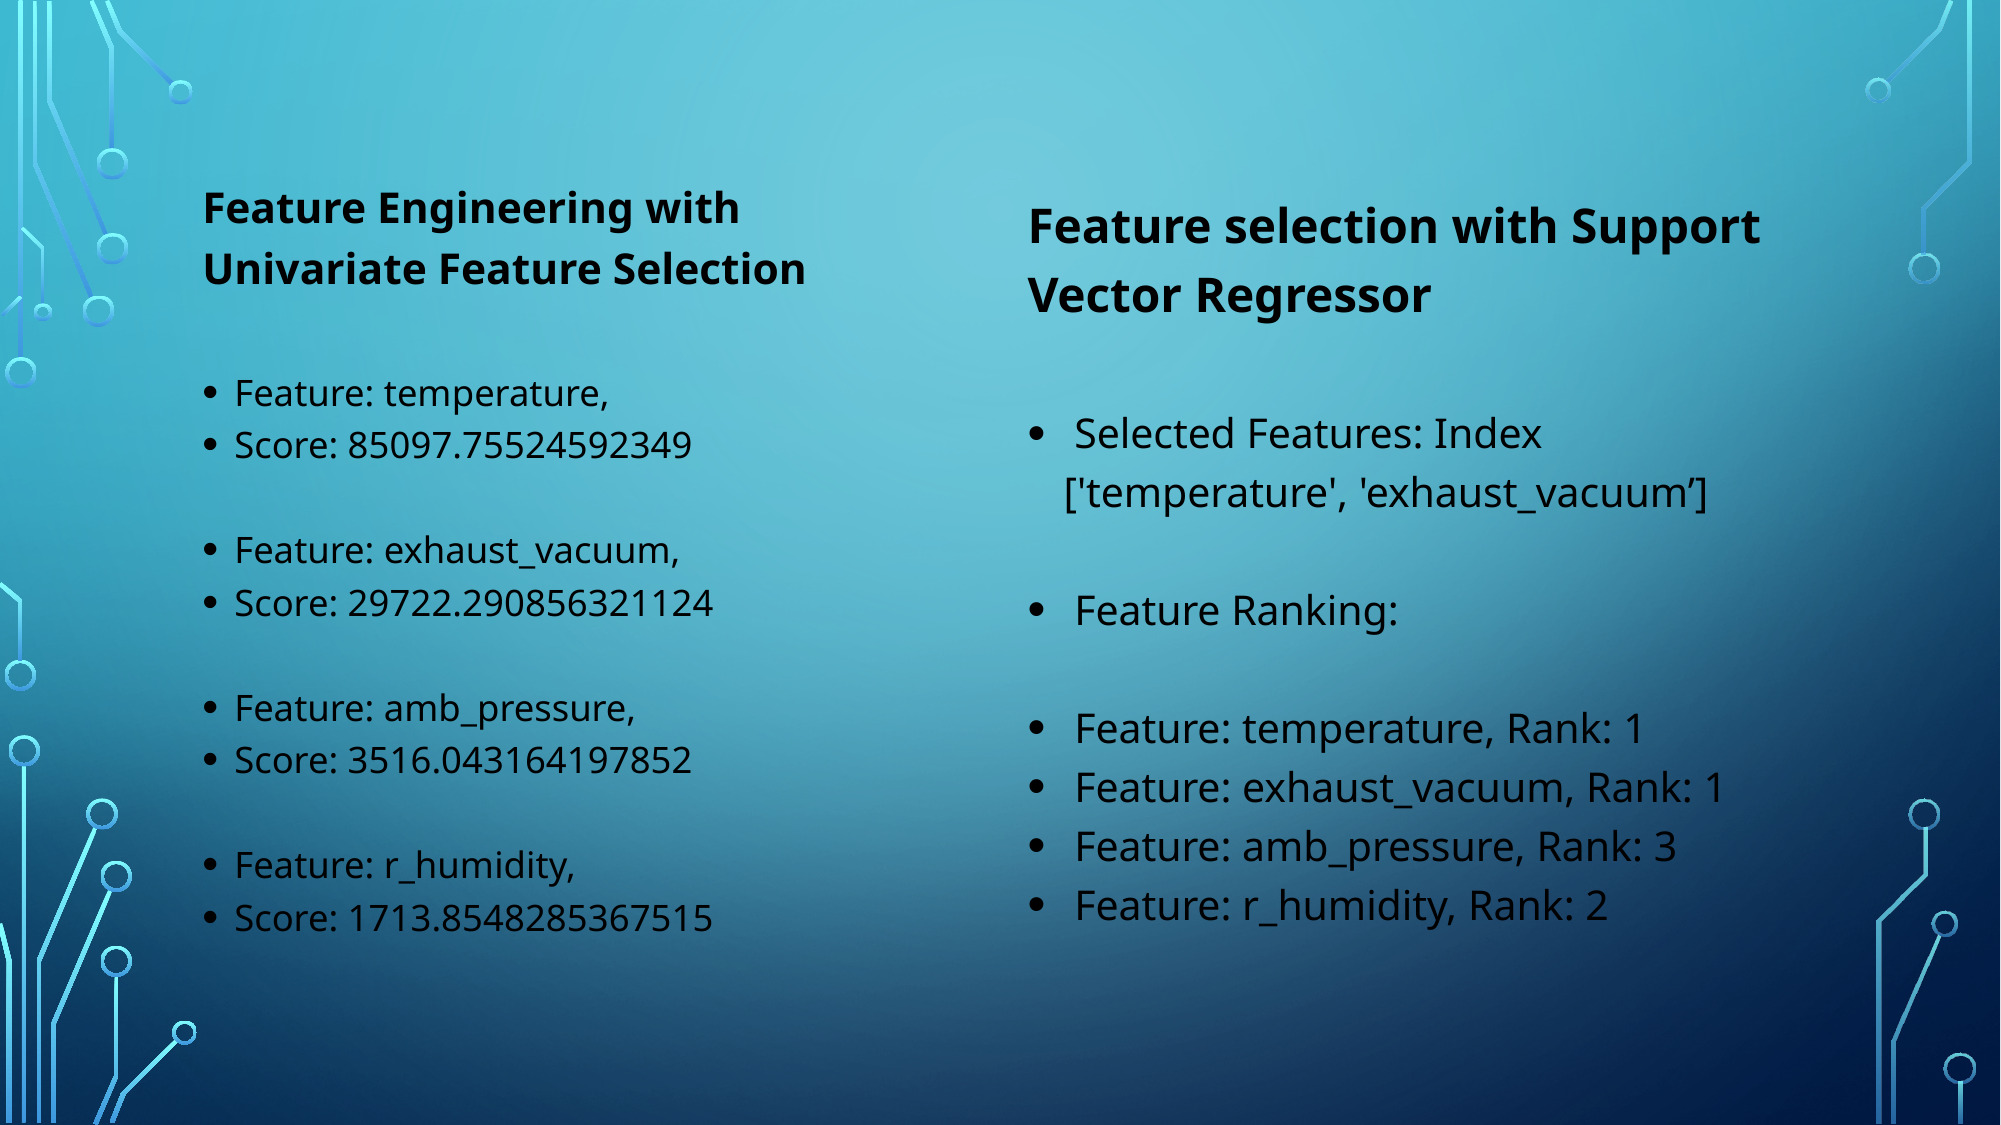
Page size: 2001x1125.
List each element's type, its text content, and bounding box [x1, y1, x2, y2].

list Feature selection with Support Vector Regressor Selected Features: Index ['temperature', 'exhaust_vacuum’] Feature Ranking: Feature: temperature, Rank: 1 Feature: exhaust_vacuum, Rank: 1 Feature: amb_pressure, Rank: 3 Feature: r_humidity, Rank: 2 [1012, 177, 1813, 950]
list Feature Engineering with Univariate Feature Selection Feature: temperature, Score: 85097.75524592349 Feature: exhaust_vacuum, Score: 29722.290856321124 Feature: amb_pressure, Score: 3516.043164197852 Feature: r_humidity, Score: 1713.8548285367515 [187, 163, 931, 950]
